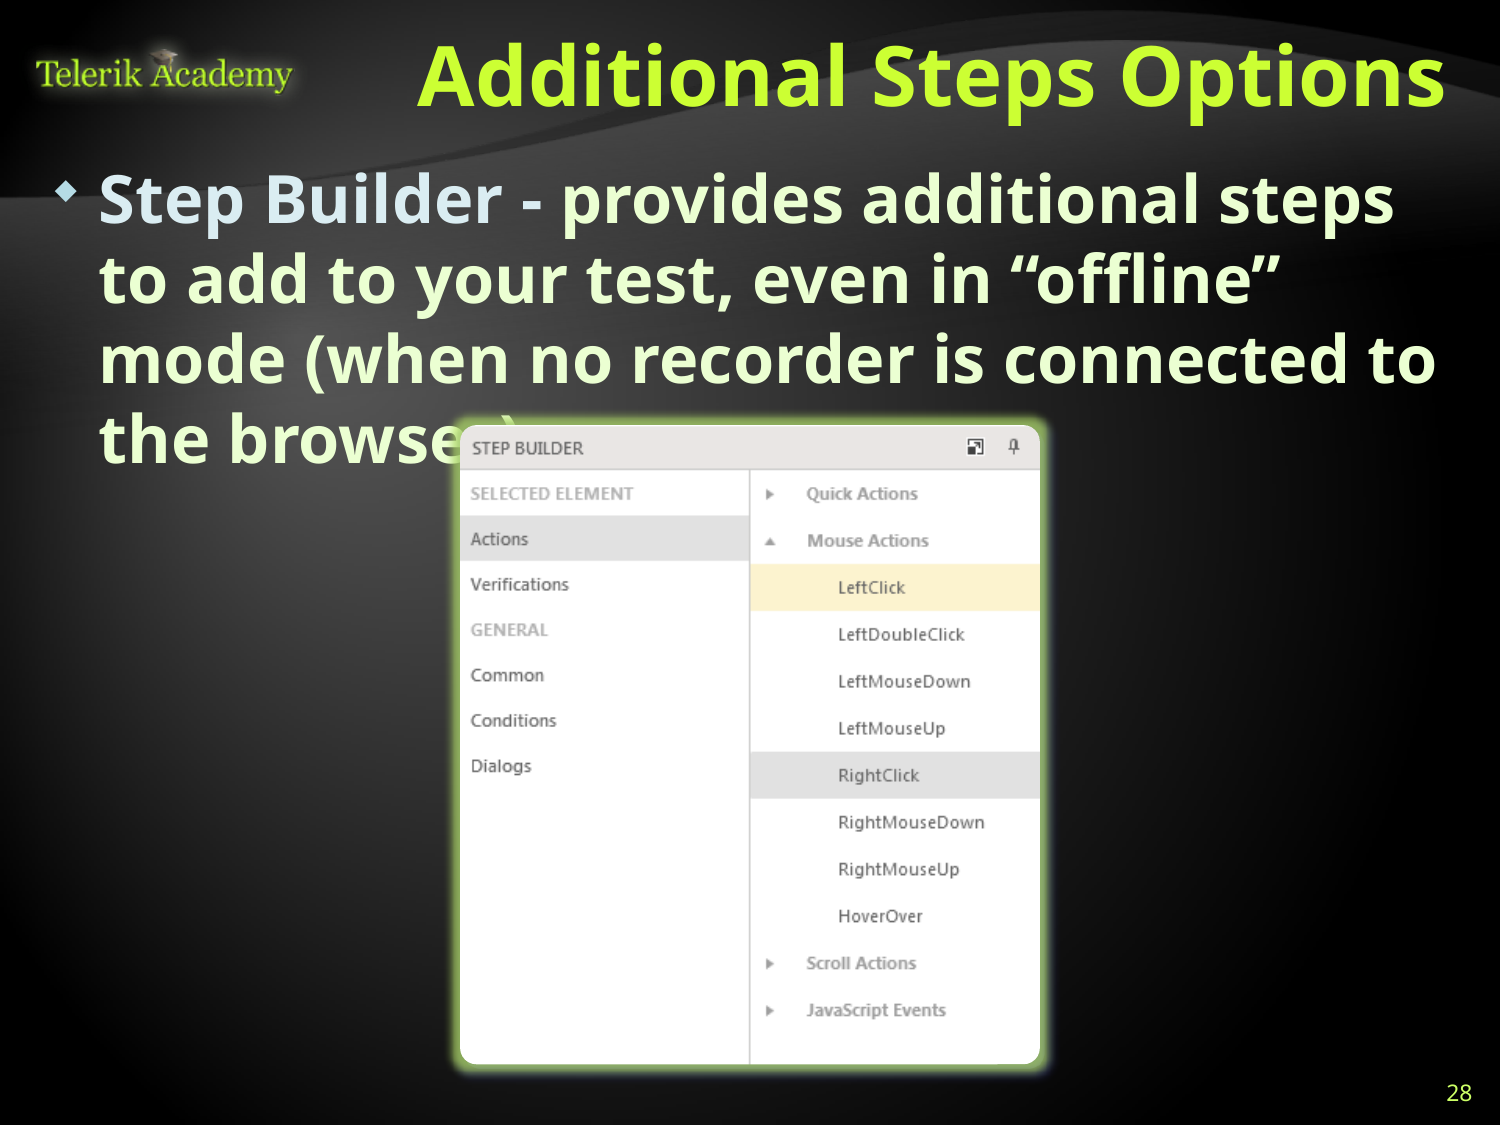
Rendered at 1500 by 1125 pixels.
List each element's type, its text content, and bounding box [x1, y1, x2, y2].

slide_number 28 [1412, 1074, 1488, 1113]
list Step Builder - provides additional steps to add to your test, even in “offline” mode (when no recorder is connected to the browser) [37, 149, 1463, 1113]
picture [0, 0, 1500, 1125]
title Additional Steps Options [300, 12, 1463, 149]
